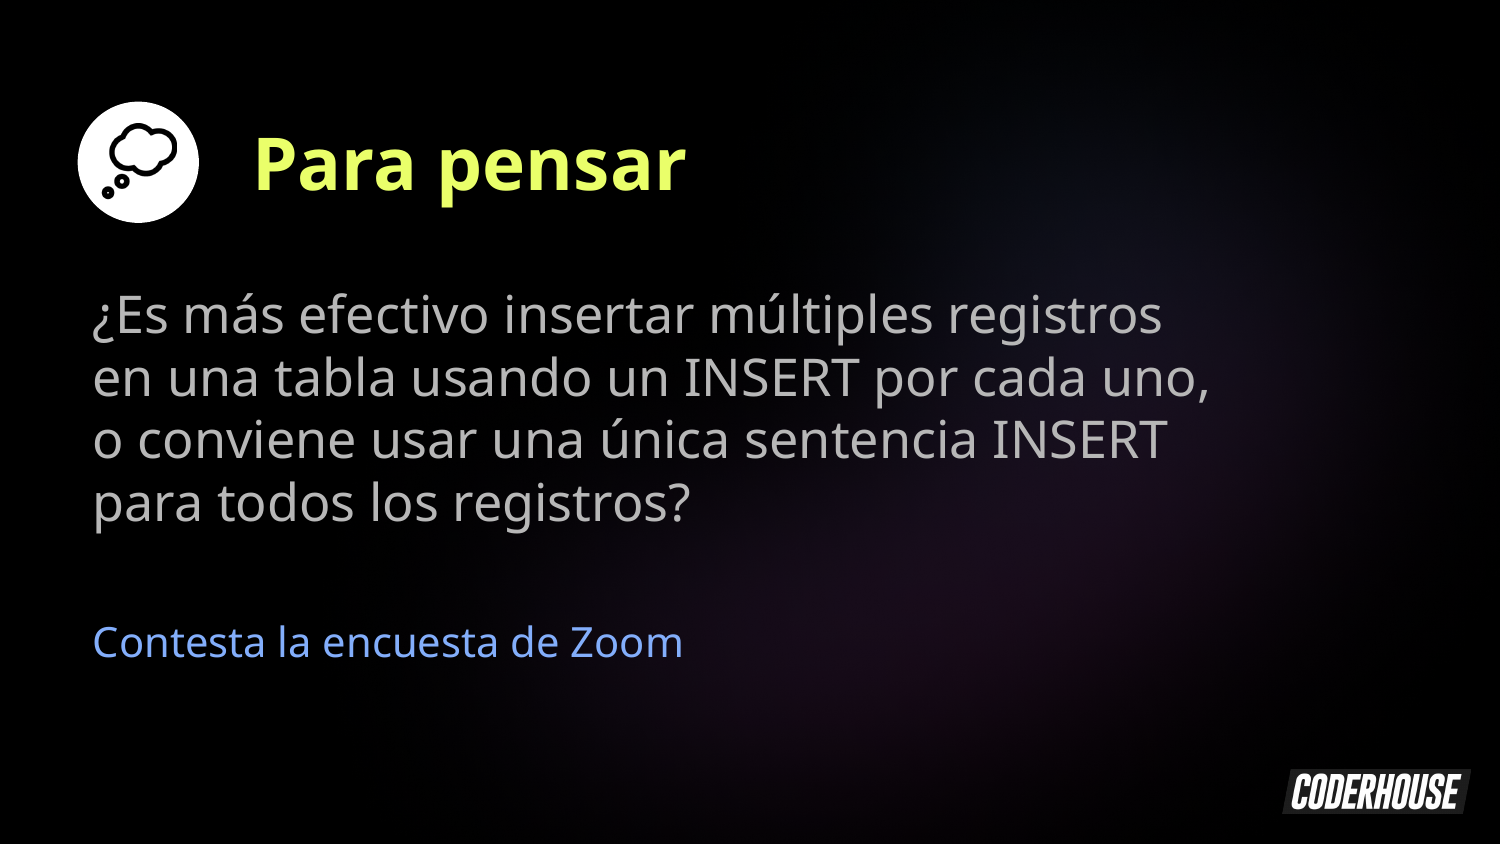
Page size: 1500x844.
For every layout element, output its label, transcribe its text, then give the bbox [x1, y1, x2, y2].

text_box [77, 101, 200, 224]
text_box Para pensar [237, 112, 1414, 222]
text_box Contesta la encuesta de Zoom [77, 537, 1254, 681]
text_box ¿Es más efectivo insertar múltiples registros en una tabla usando un INSERT por cada uno, o conviene usar una única sentencia INSERT para todos los registros? [77, 266, 1254, 537]
picture [0, 0, 1500, 844]
